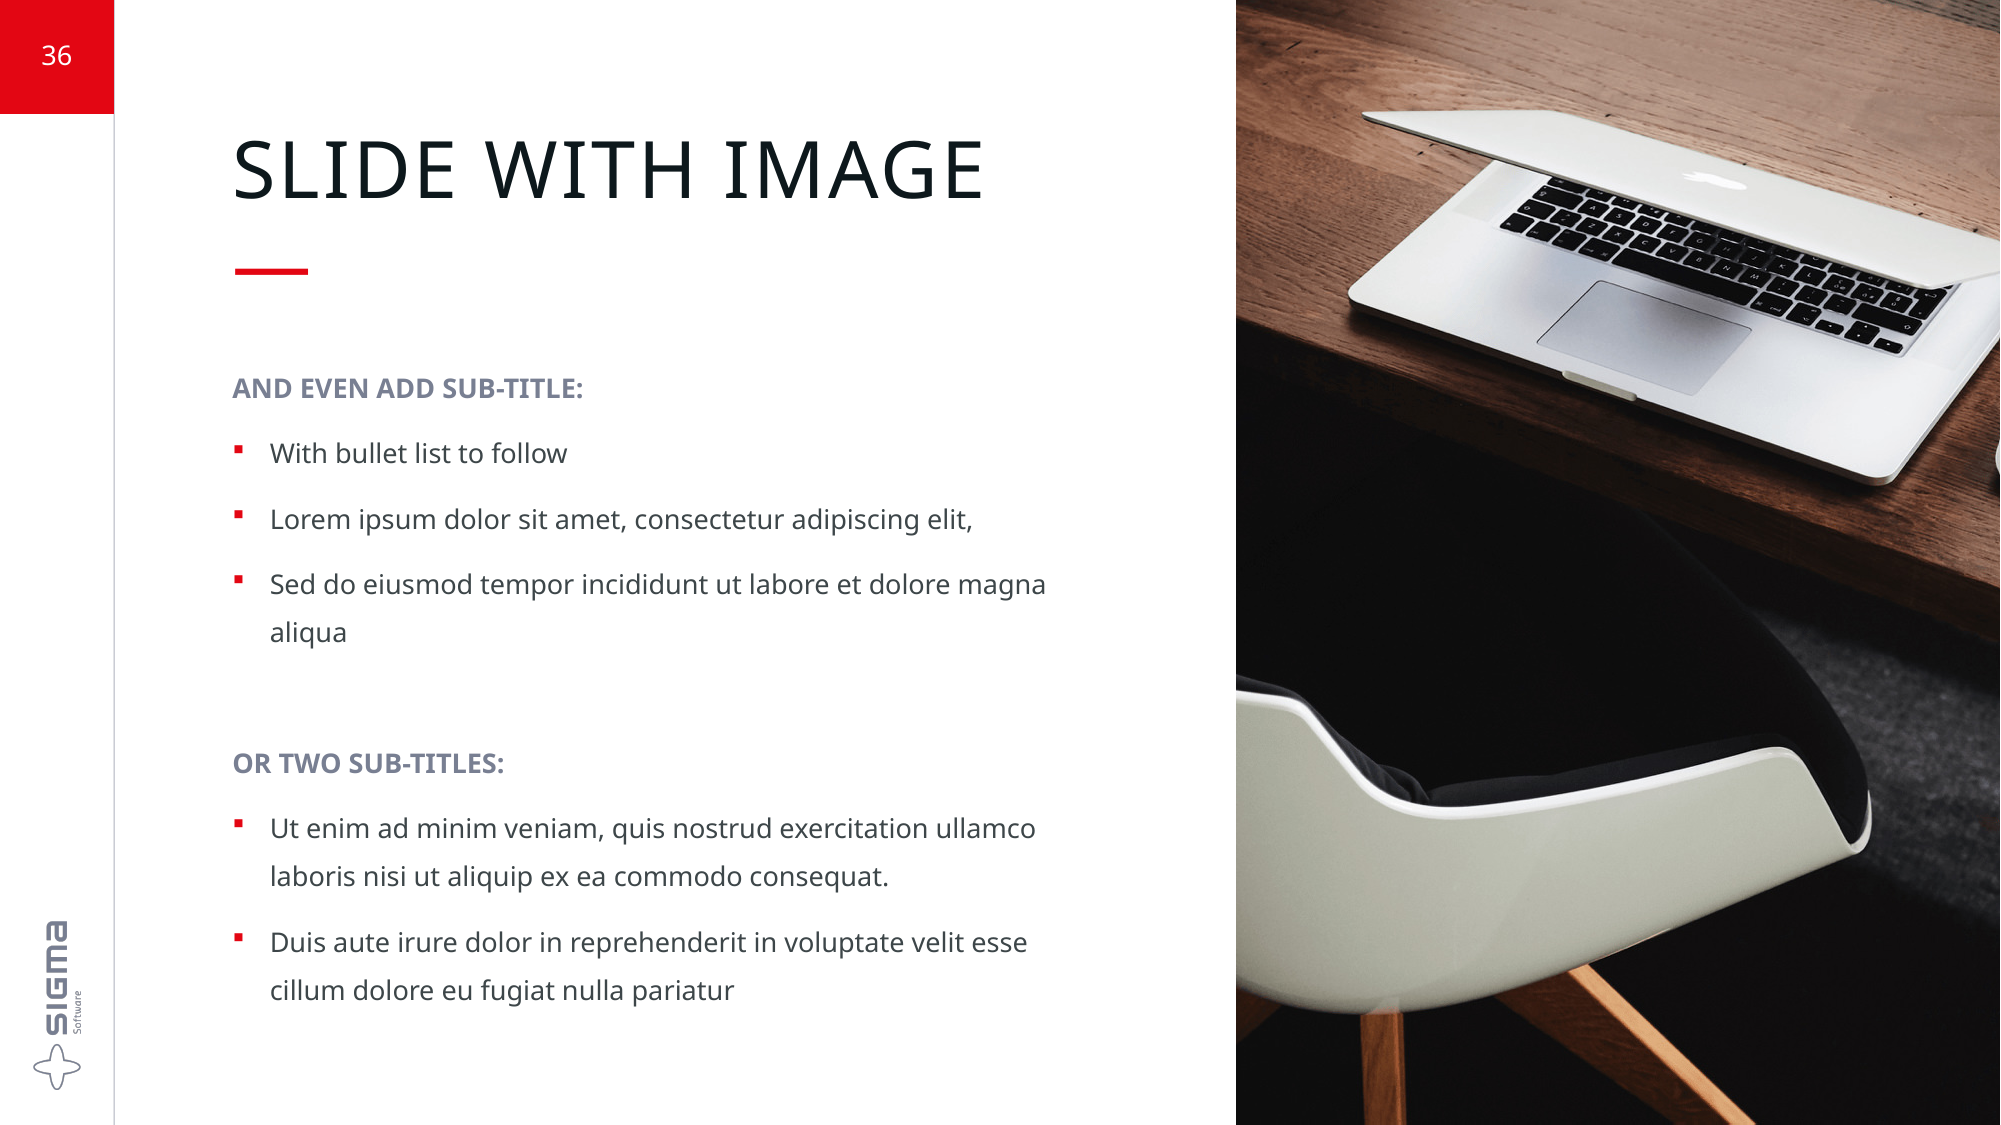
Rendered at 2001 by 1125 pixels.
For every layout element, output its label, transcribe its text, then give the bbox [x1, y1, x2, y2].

title SLIDE WITH IMAGE — [232, 119, 1060, 342]
slide_number 36 [0, 0, 114, 114]
picture [1236, 0, 2000, 1125]
list AND EVEN ADD SUB-TITLE: With bullet list to follow Lorem ipsum dolor sit amet, consectetur adipiscing elit, Sed do eiusmod tempor incididunt ut labore et dolore magna aliqua OR TWO SUB-TITLES: Ut enim ad minim veniam, quis nostrud exercitation ullamco laboris nisi ut aliquip ex ea commodo consequat. Duis aute irure dolor in reprehenderit in voluptate velit esse cillum dolore eu fugiat nulla pariatur [232, 355, 1060, 1024]
picture [34, 922, 81, 1090]
